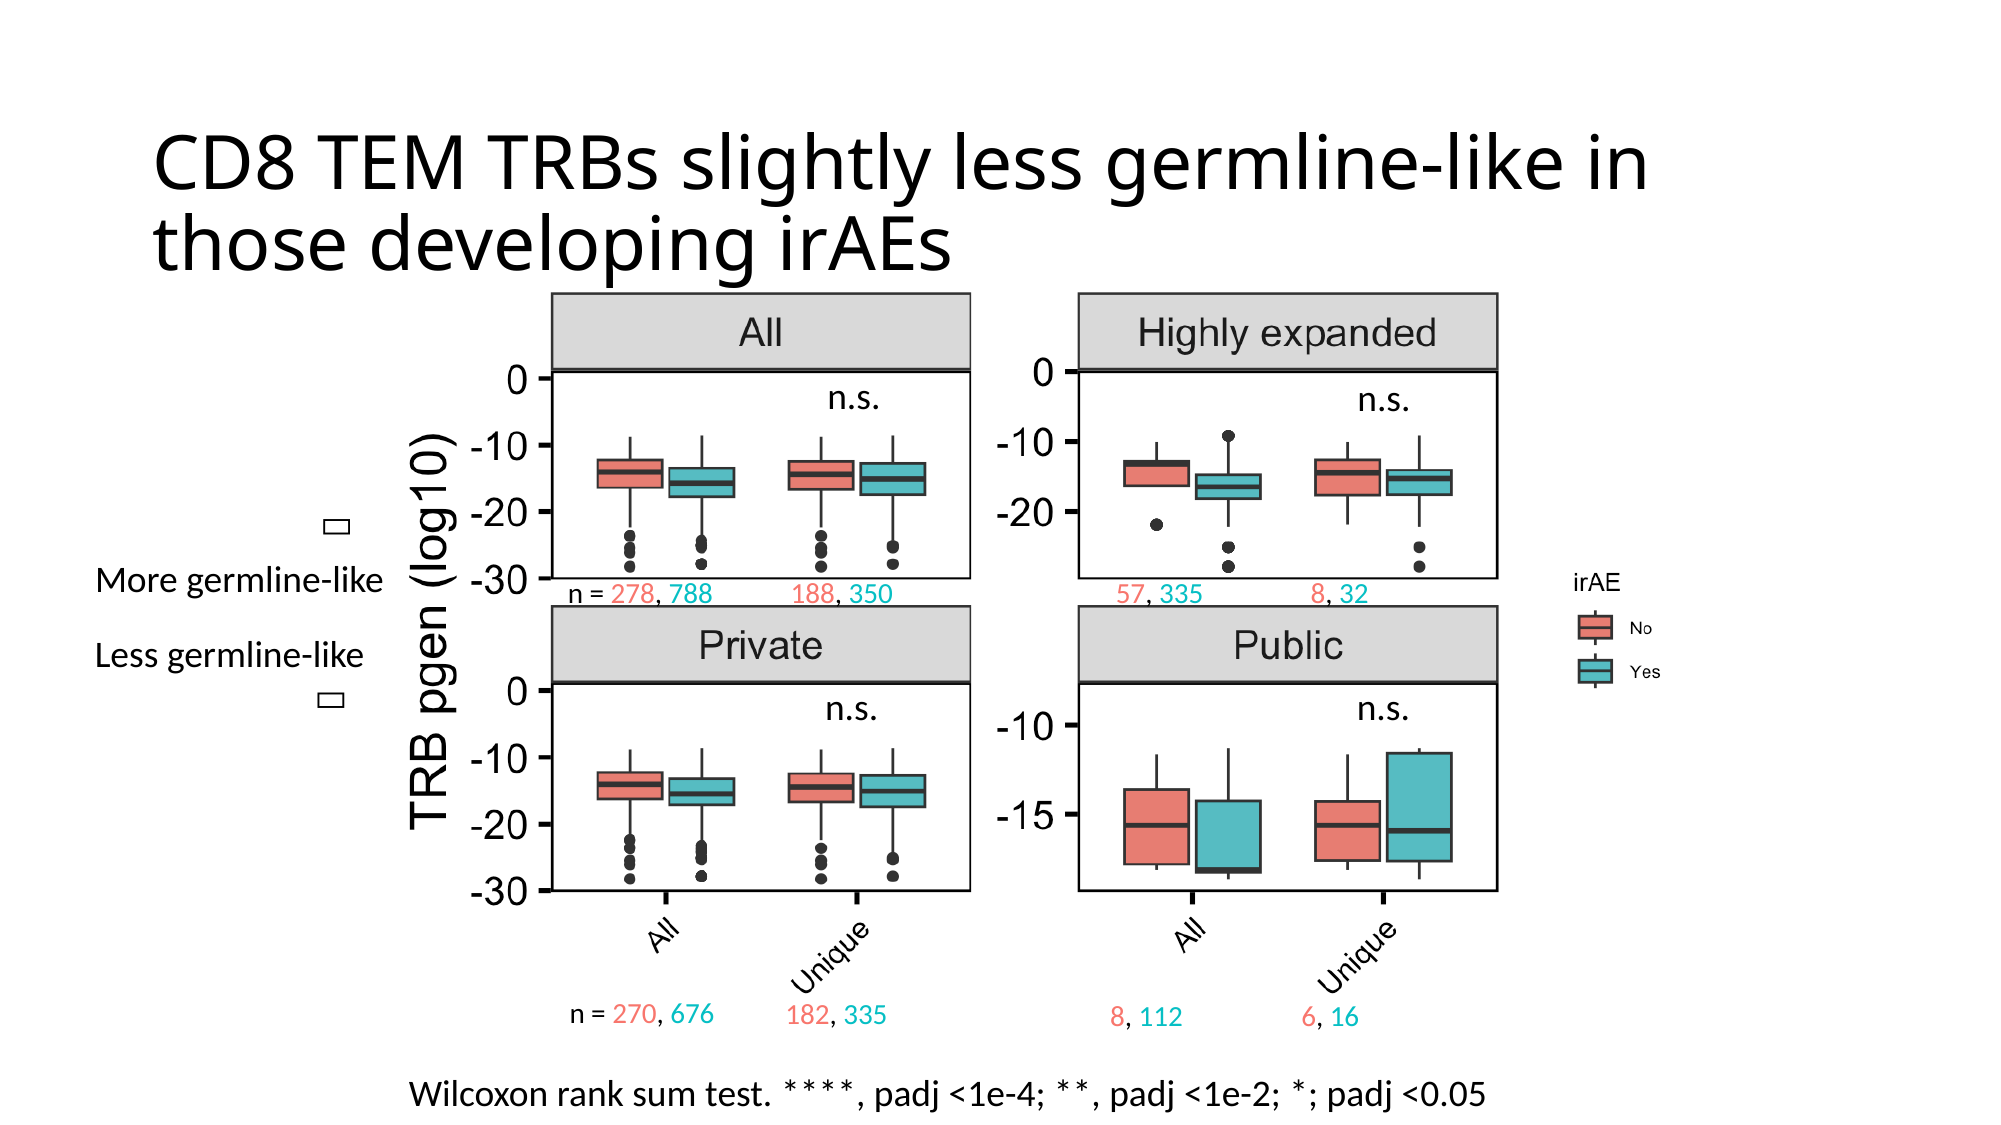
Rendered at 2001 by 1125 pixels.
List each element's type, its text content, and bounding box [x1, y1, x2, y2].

text_box Wilcoxon rank sum test. ****, padj <1e-4; **, padj <1e-2; *; padj <0.05 [394, 1061, 1503, 1122]
picture [386, 273, 1662, 1042]
text_box More germline-like [80, 547, 386, 608]
title CD8 TEM TRBs slightly less germline-like in those developing irAEs [137, 97, 1863, 315]
text_box  [305, 377, 365, 547]
text_box  [302, 683, 363, 850]
text_box Less germline-like [80, 622, 380, 683]
